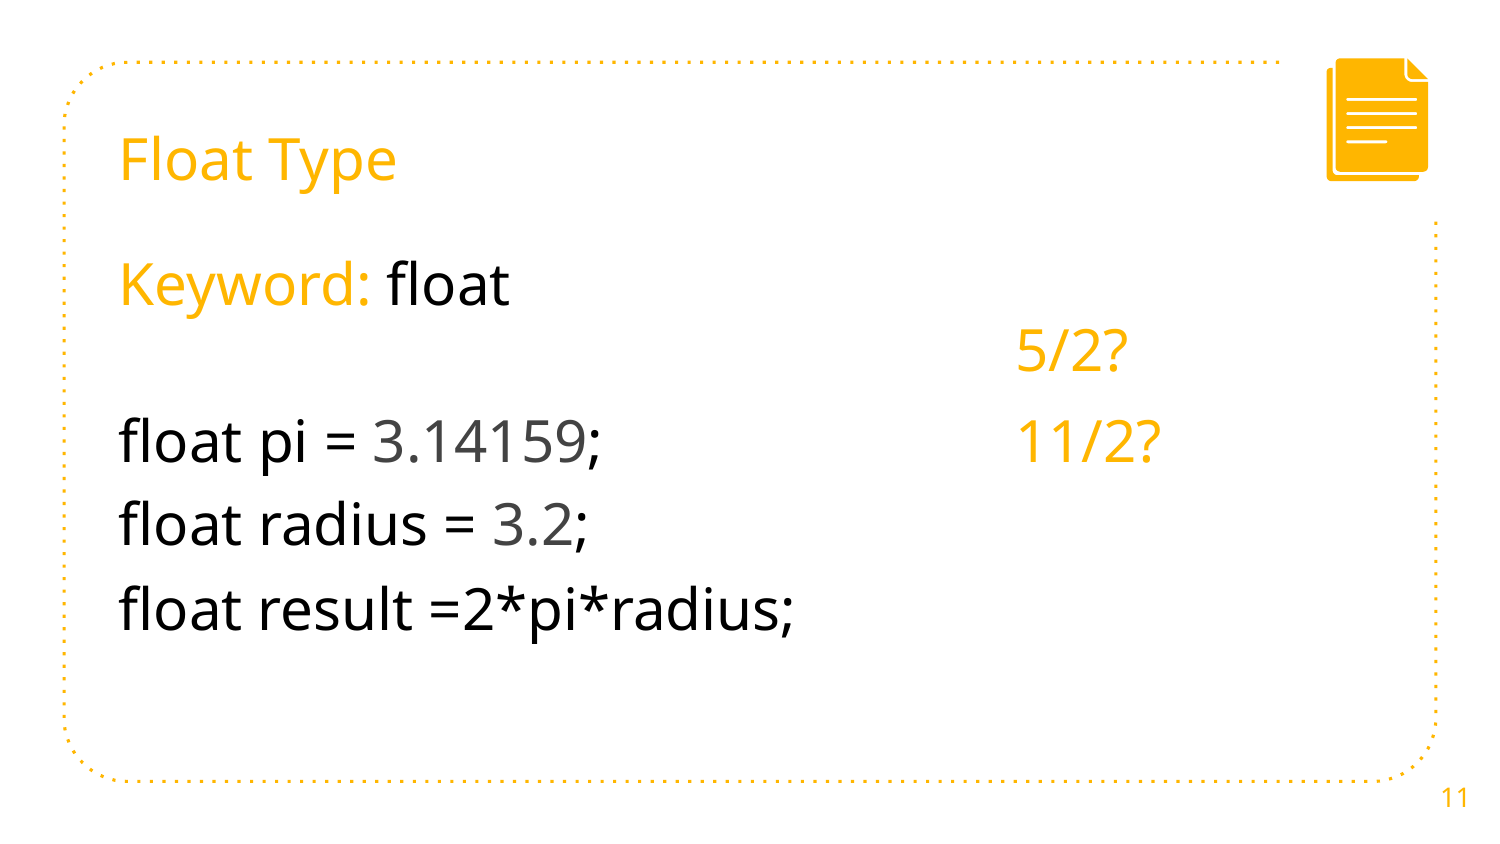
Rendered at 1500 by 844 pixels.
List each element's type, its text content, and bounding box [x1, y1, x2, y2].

title Float Type [103, 106, 560, 203]
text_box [1326, 58, 1429, 182]
text_box 5/2? [1000, 298, 1456, 389]
slide_number 11 [1411, 753, 1500, 844]
text_box 11/2? [1000, 389, 1456, 486]
text_box float result =2*pi*radius; [103, 557, 817, 654]
text_box float radius = 3.2; [103, 471, 653, 557]
text_box Keyword: float [103, 232, 560, 329]
text_box float pi = 3.14159; [103, 389, 653, 471]
